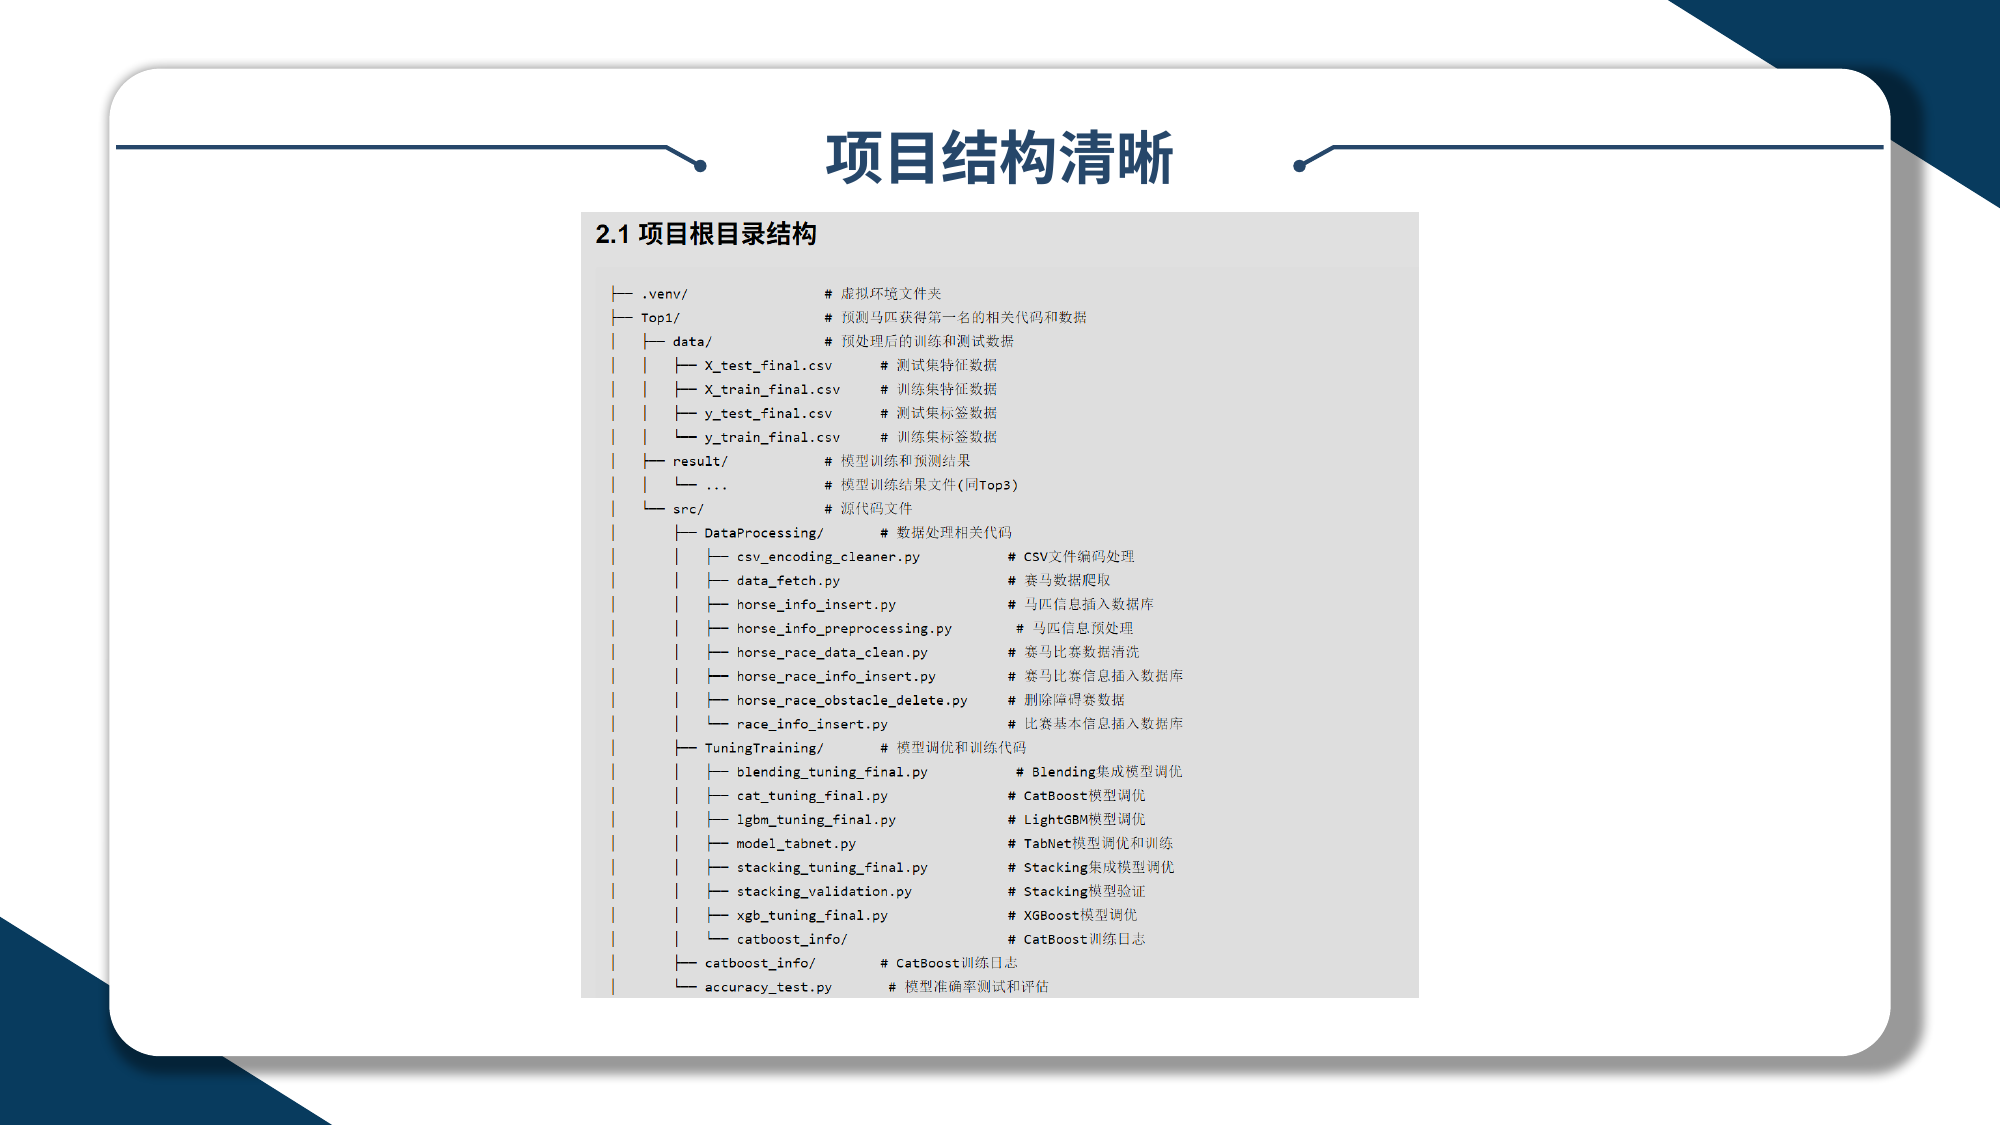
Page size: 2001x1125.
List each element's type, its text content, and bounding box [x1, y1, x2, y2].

text_box 项目结构清晰 [700, 113, 1300, 199]
picture [581, 212, 1419, 999]
